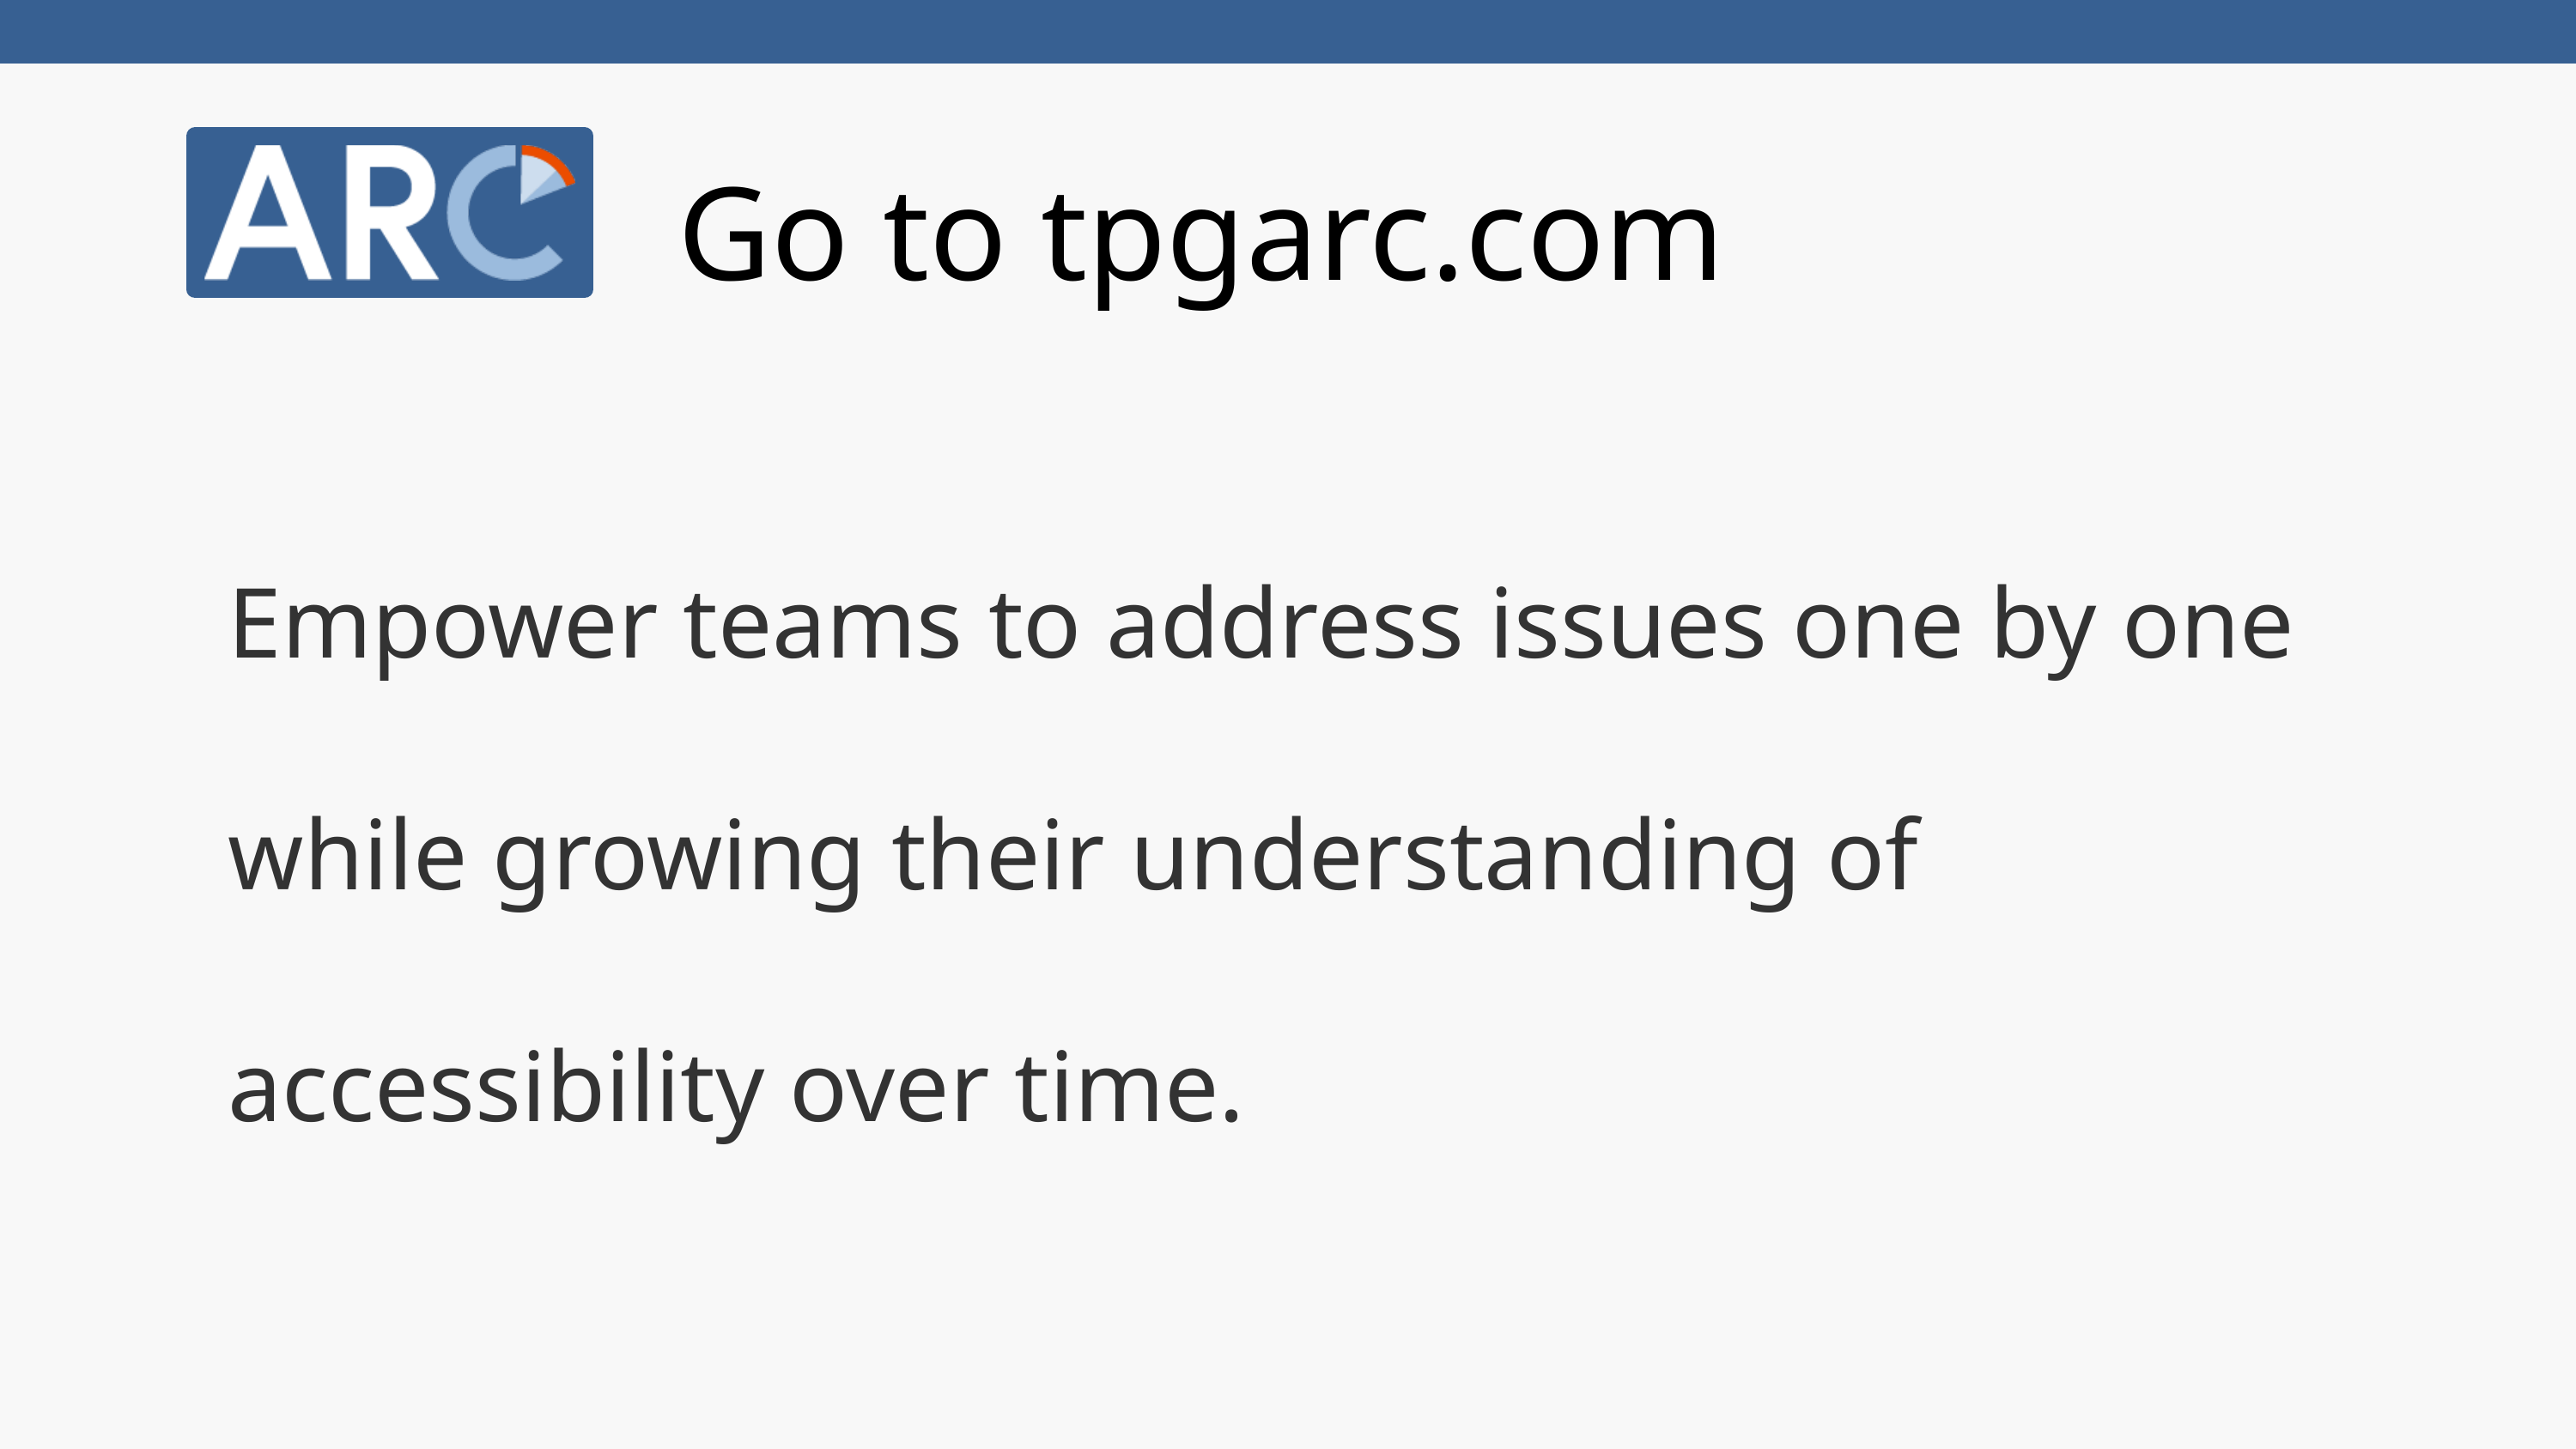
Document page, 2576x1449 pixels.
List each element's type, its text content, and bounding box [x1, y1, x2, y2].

text_box Go to tpgarc.com [665, 144, 2576, 991]
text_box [0, 0, 2576, 64]
text_box Empower teams to address issues one by one while growing their understanding of accessibility over time. [182, 445, 2447, 1141]
picture [204, 144, 576, 281]
